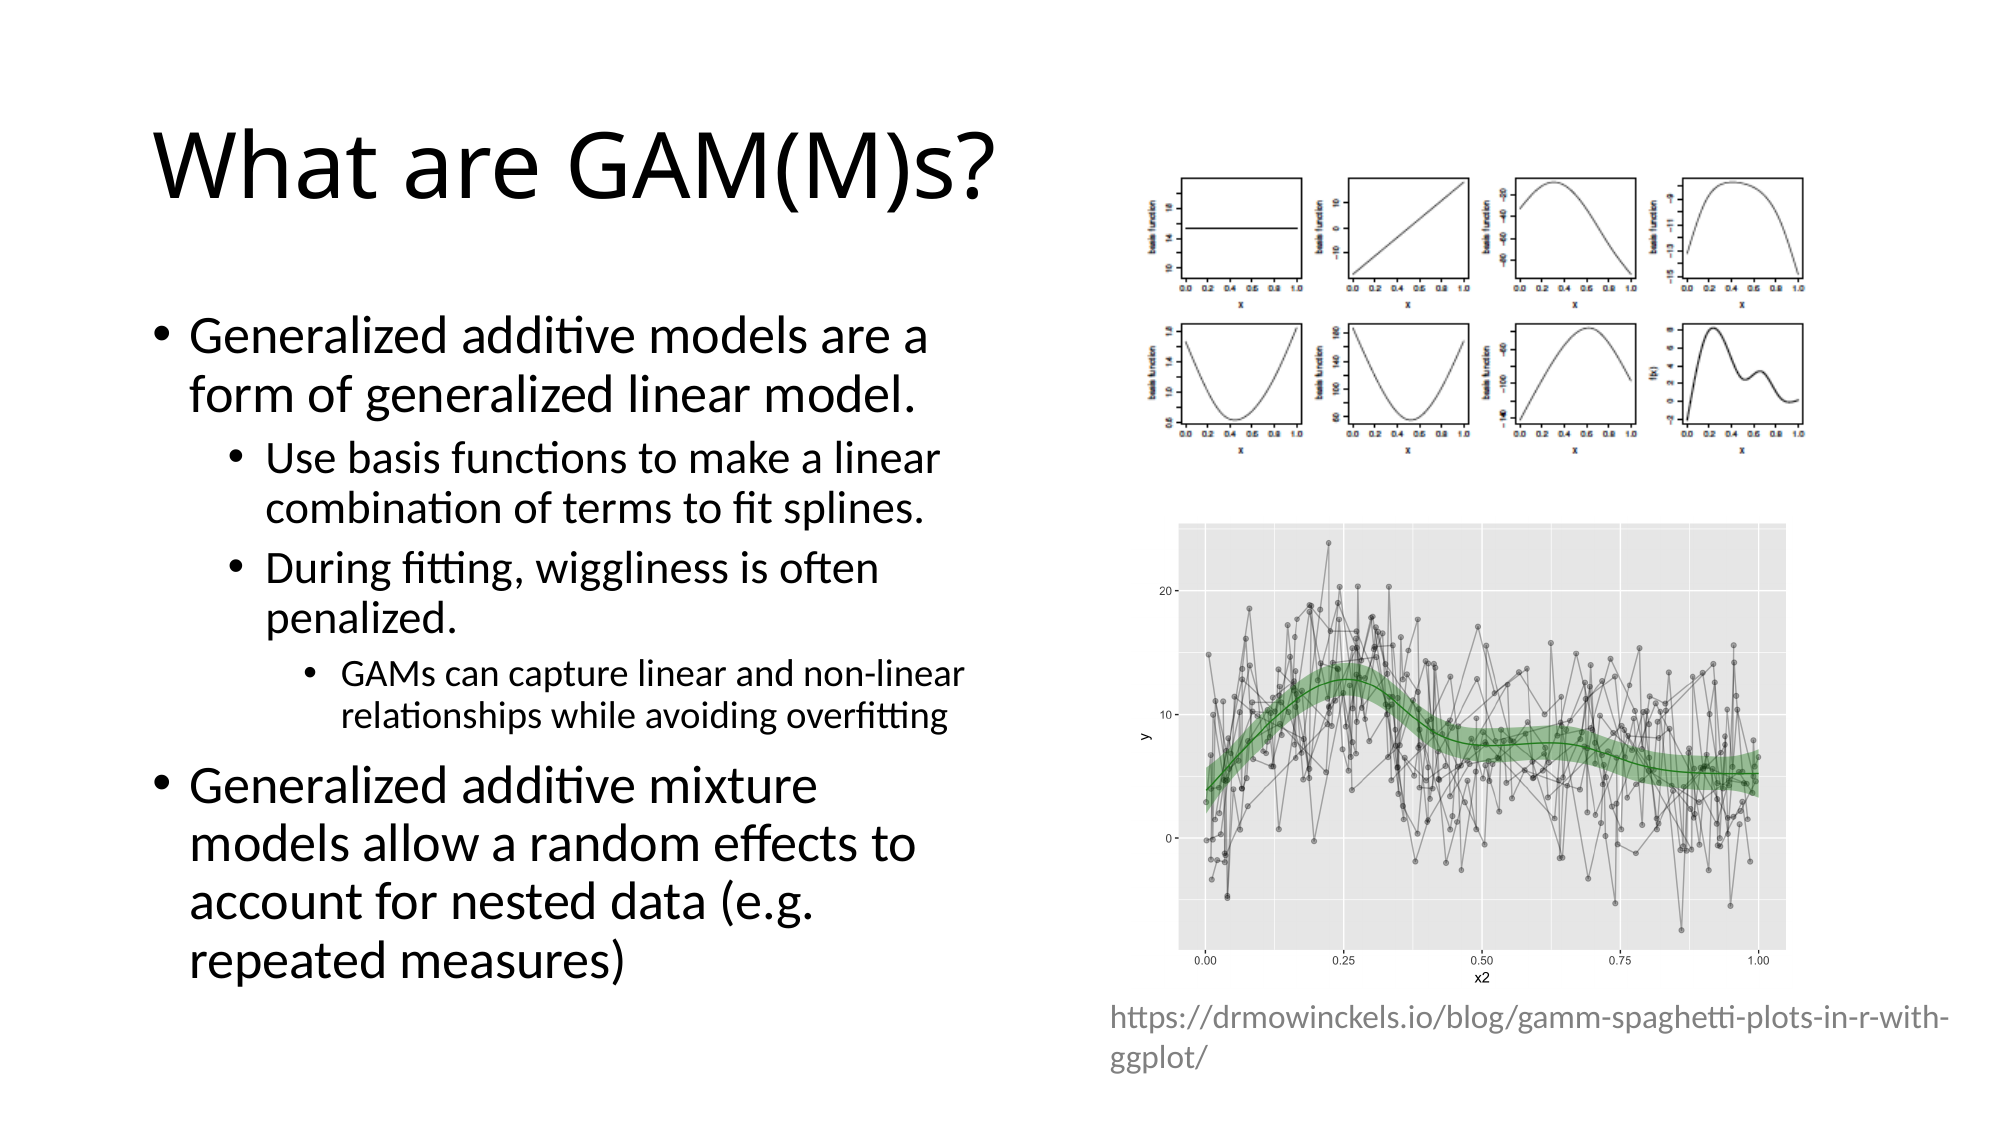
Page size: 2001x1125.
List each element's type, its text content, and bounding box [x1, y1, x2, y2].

text_box https://drmowinckels.io/blog/gamm-spaghetti-plots-in-r-with-ggplot/ [1094, 988, 1967, 1083]
list Generalized additive models are a form of generalized linear model. Use basis functions to make a linear combination of terms to fit splines. During fitting, wiggliness is often penalized. GAMs can capture linear and non-linear relationships while avoiding overfitting Generalized additive mixture models allow a random effects to account for nested data (e.g. repeated measures) [137, 299, 988, 1014]
picture [1131, 155, 1819, 466]
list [1131, 516, 1793, 989]
title What are GAM(M)s? [137, 59, 1863, 278]
